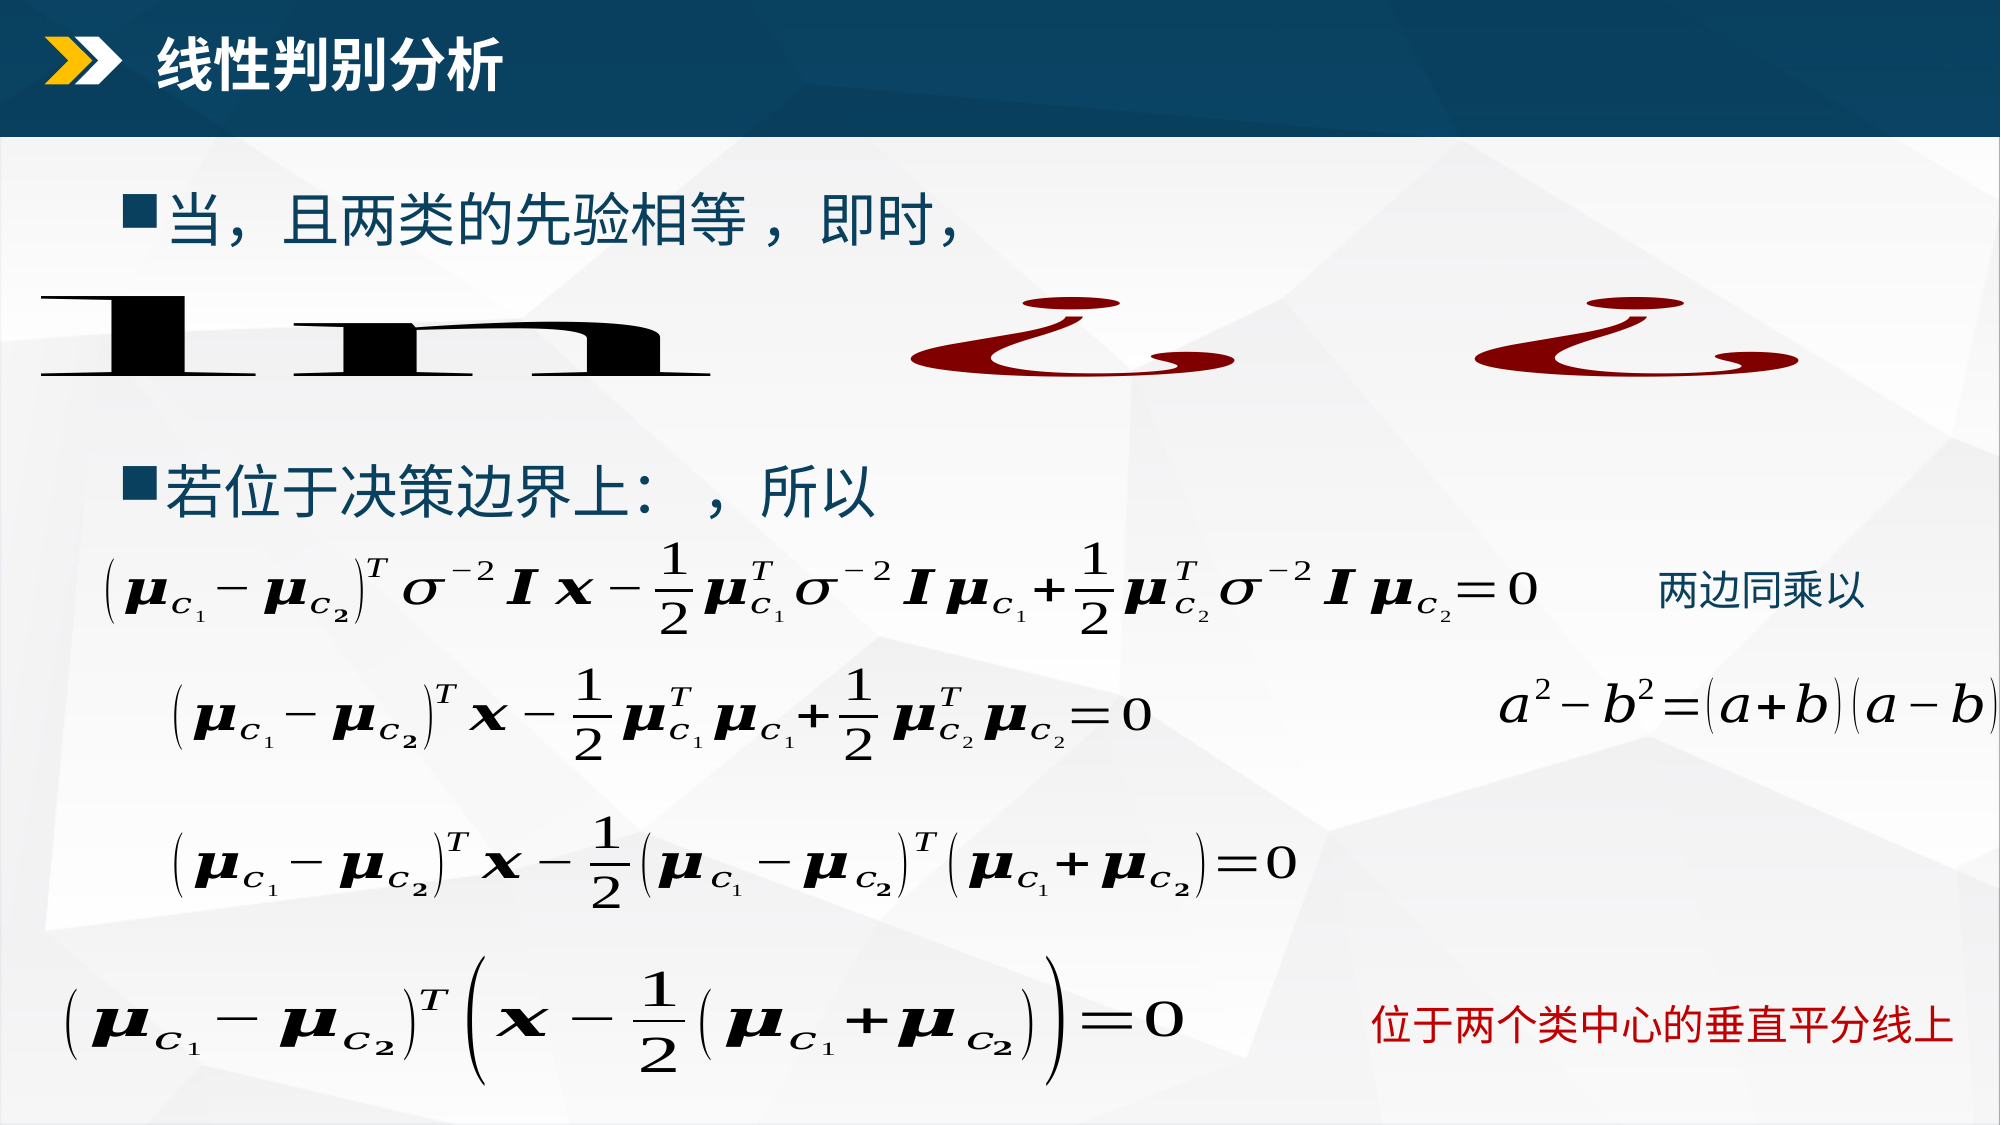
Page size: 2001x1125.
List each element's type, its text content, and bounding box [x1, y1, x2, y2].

list 线性判别分析 [140, 28, 1027, 93]
picture [0, 0, 2000, 1125]
